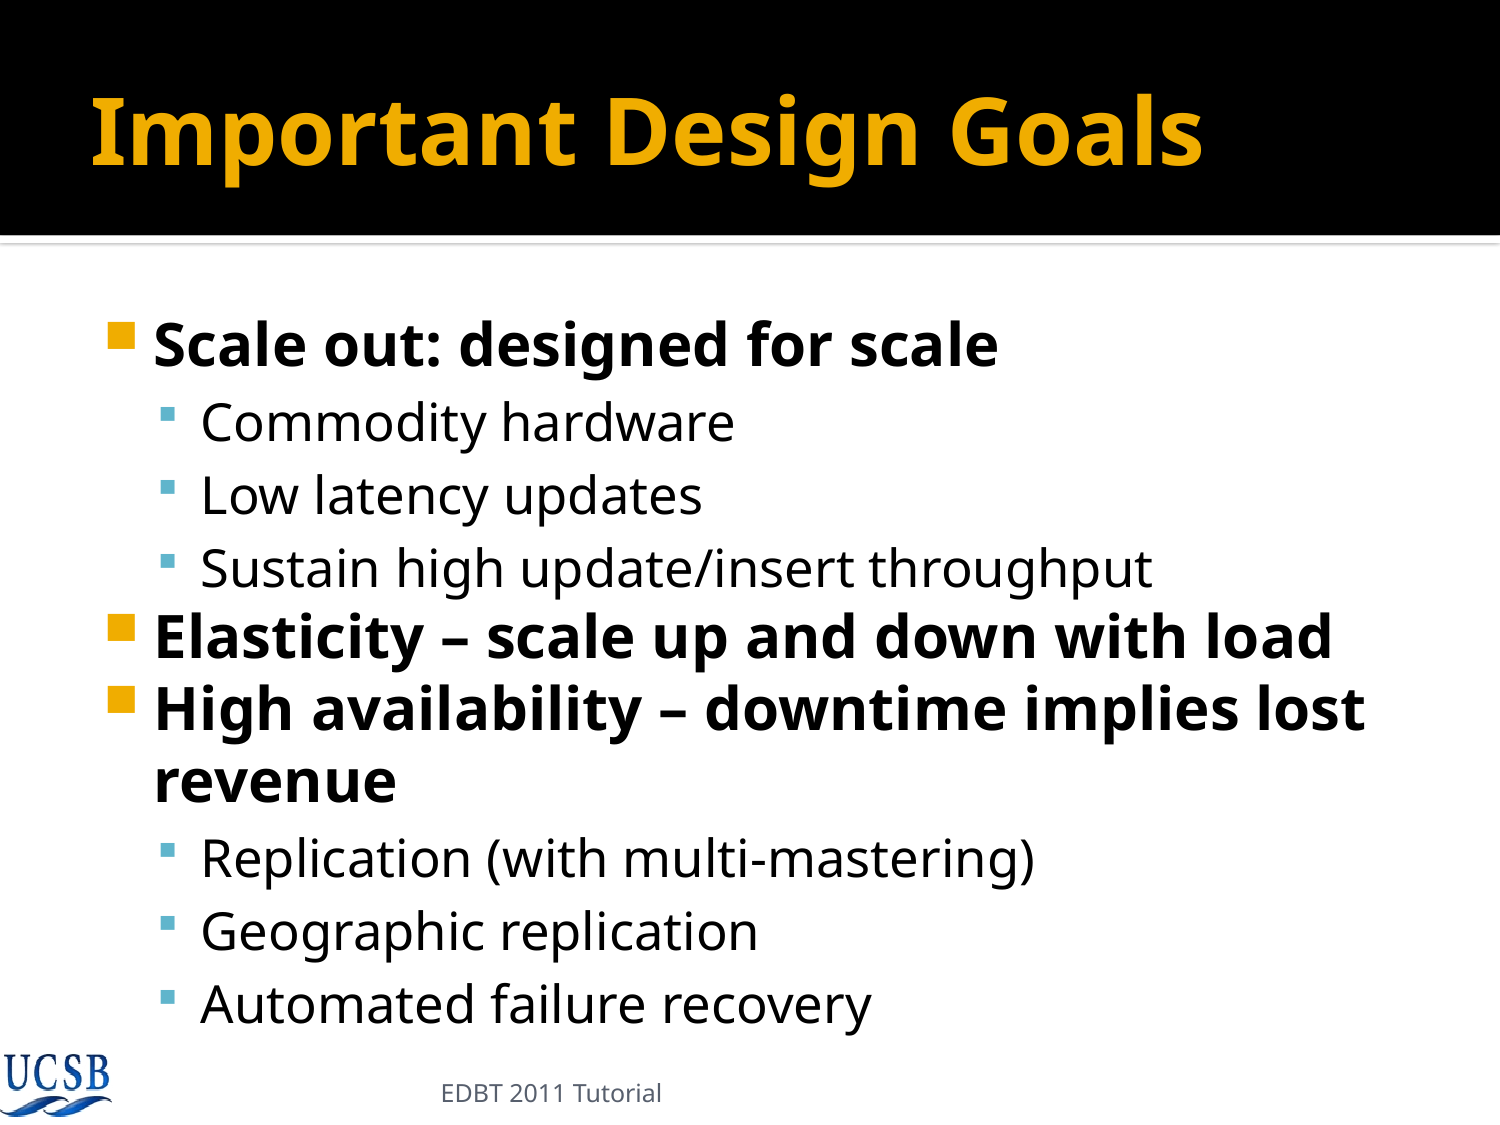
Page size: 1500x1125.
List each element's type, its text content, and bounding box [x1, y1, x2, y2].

picture [0, 1053, 113, 1117]
footer EDBT 2011 Tutorial [433, 1062, 1337, 1108]
list Scale out: designed for scale Commodity hardware Low latency updates Sustain high update/insert throughput Elasticity – scale up and down with load High availability – downtime implies lost revenue Replication (with multi-mastering) Geographic replication Automated failure recovery [75, 291, 1425, 1050]
title Important Design Goals [75, 25, 1425, 231]
